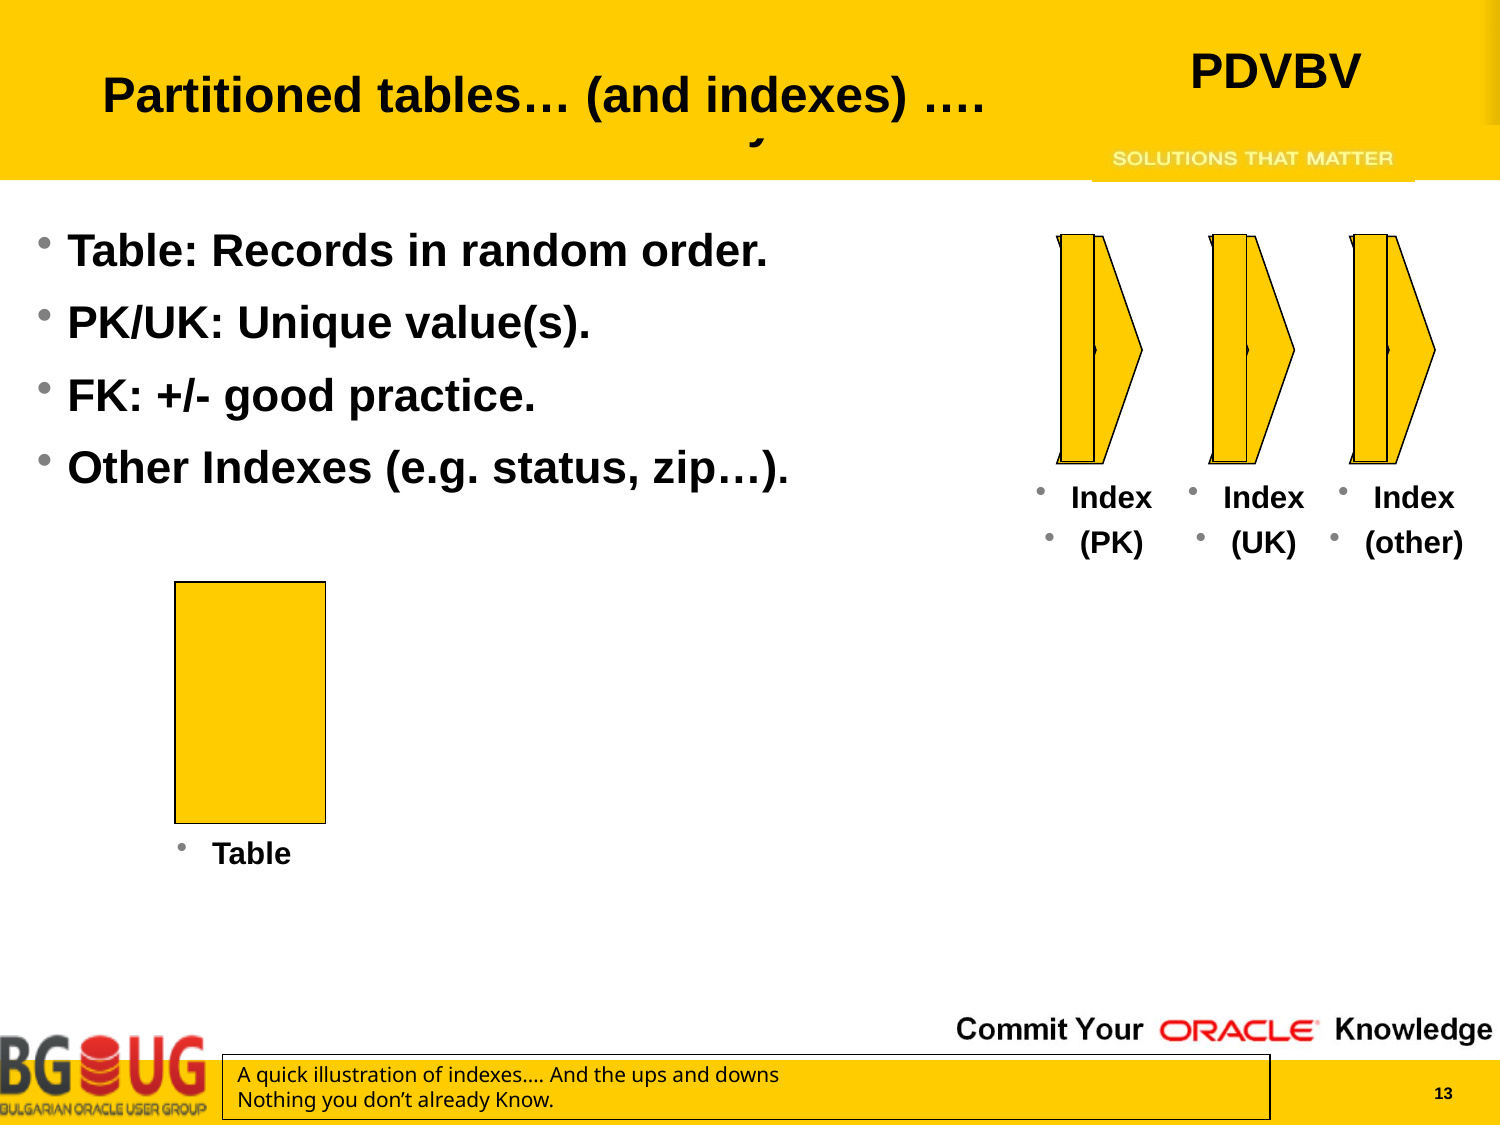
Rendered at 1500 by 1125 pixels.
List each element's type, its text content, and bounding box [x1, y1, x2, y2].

text_box Table: Records in random order. PK/UK: Unique value(s). FK: +/- good practice. Other Indexes (e.g. status, zip…). [22, 219, 1124, 607]
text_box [170, 581, 326, 886]
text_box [1183, 234, 1310, 568]
text_box A quick illustration of indexes…. And the ups and downs Nothing you don’t already Know. [222, 1054, 1271, 1120]
picture [1092, 137, 1415, 182]
picture [0, 1034, 207, 1121]
picture [1160, 0, 1500, 125]
picture [952, 1011, 1500, 1050]
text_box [1030, 234, 1158, 568]
slide_number 13 [1409, 1074, 1468, 1100]
title Partitioned tables… (and indexes) …. [86, 45, 1063, 139]
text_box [1323, 234, 1470, 568]
